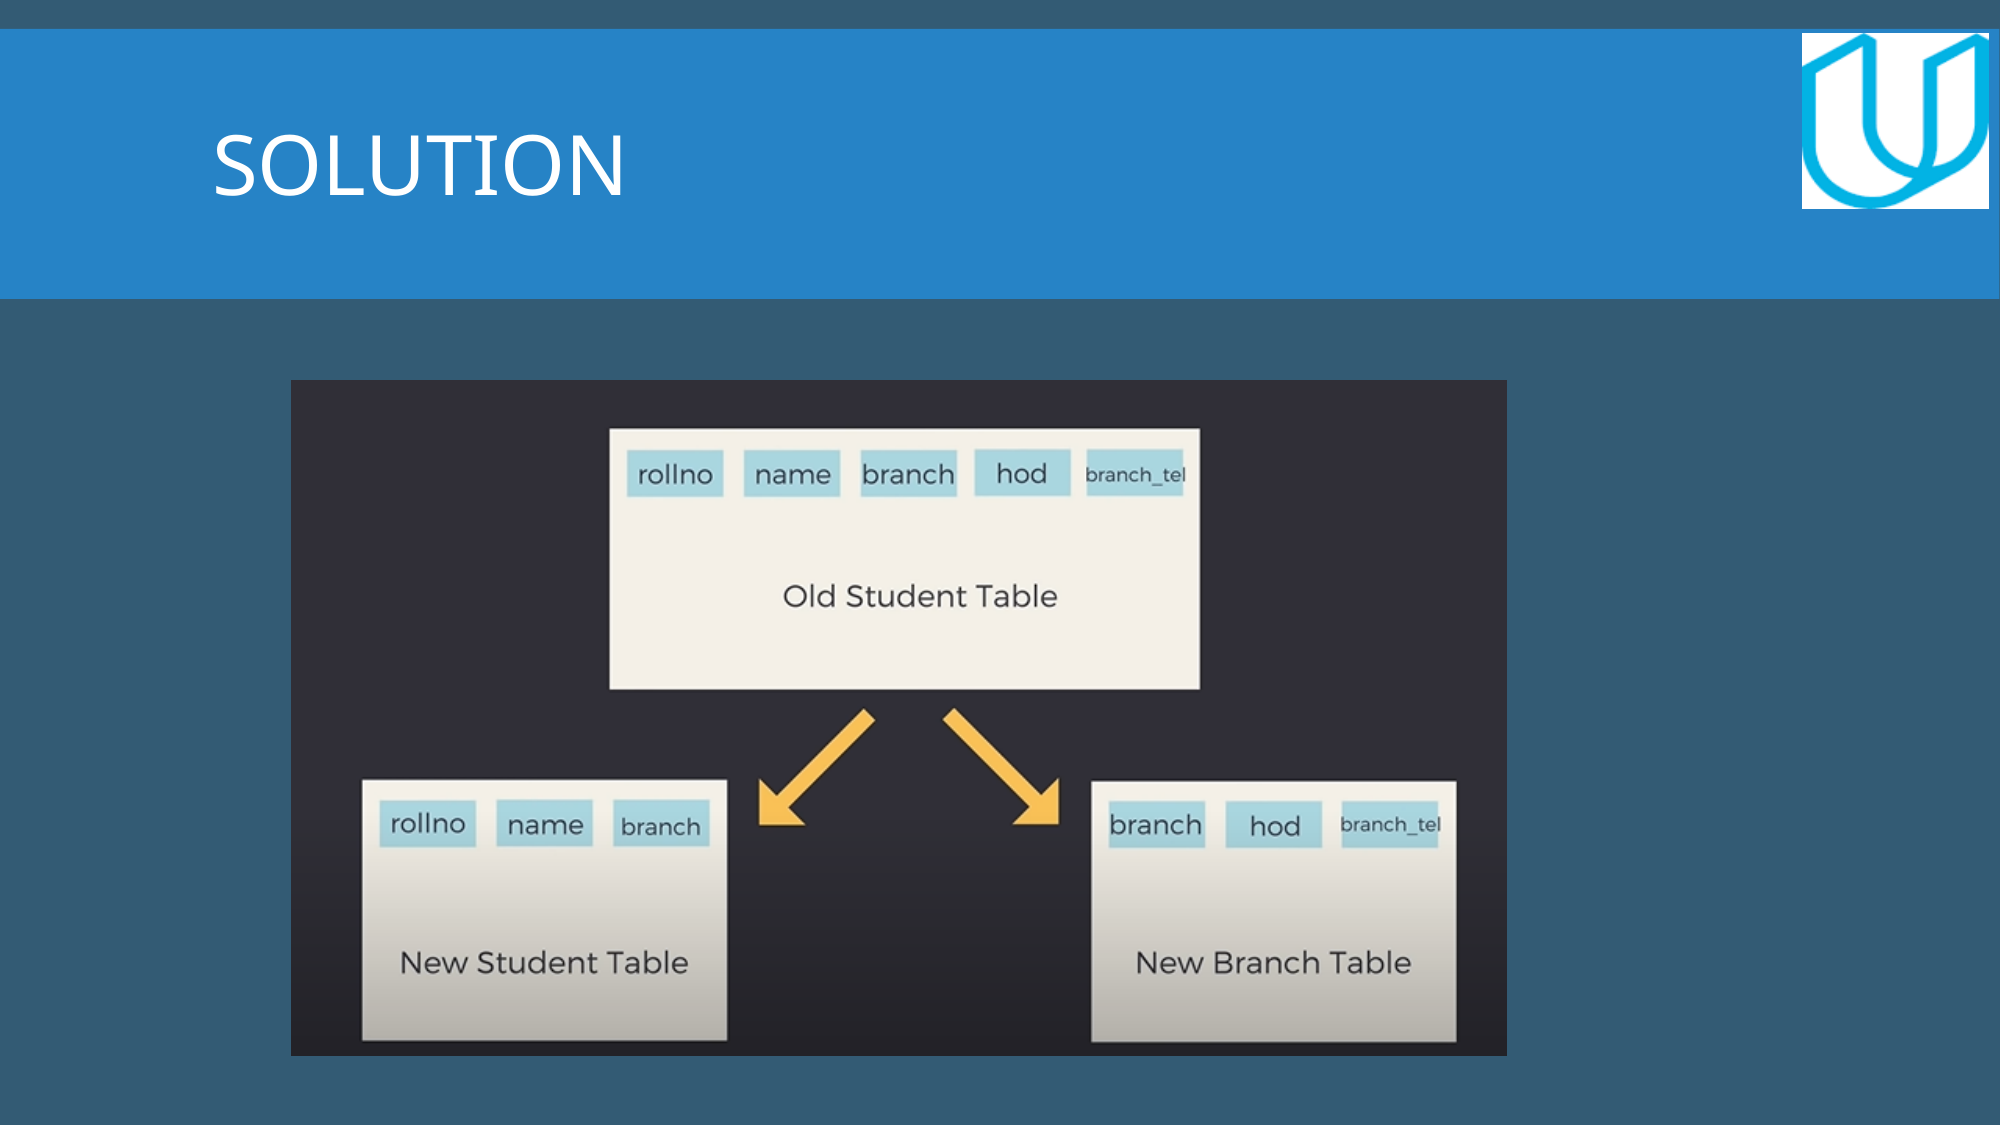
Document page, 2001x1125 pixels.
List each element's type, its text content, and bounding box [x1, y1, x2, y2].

picture [290, 380, 1508, 1057]
picture [1933, 47, 1974, 167]
picture [1745, 27, 2000, 210]
picture [1816, 47, 1912, 197]
title solution [197, 46, 1803, 295]
